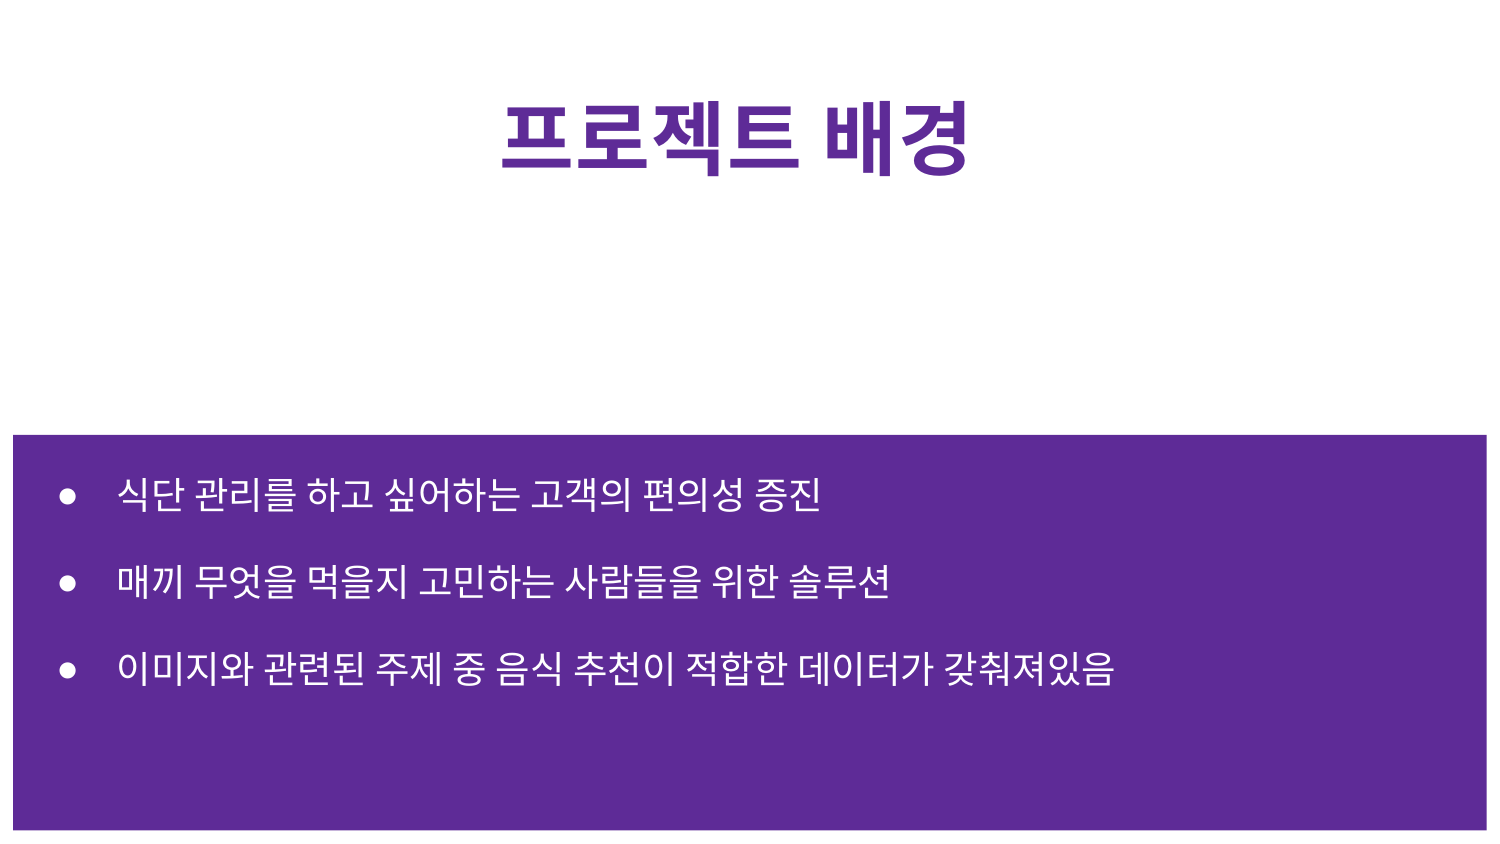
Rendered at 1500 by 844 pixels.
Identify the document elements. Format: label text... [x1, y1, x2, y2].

text_box 식단 관리를 하고 싶어하는 고객의 편의성 증진 매끼 무엇을 먹을지 고민하는 사람들을 위한 솔루션 이미지와 관련된 주제 중 음식 추천이 적합한 데이터가 갖춰져있음 [54, 470, 1192, 692]
title 프로젝트 배경 [497, 86, 1005, 230]
text_box [13, 434, 1487, 831]
